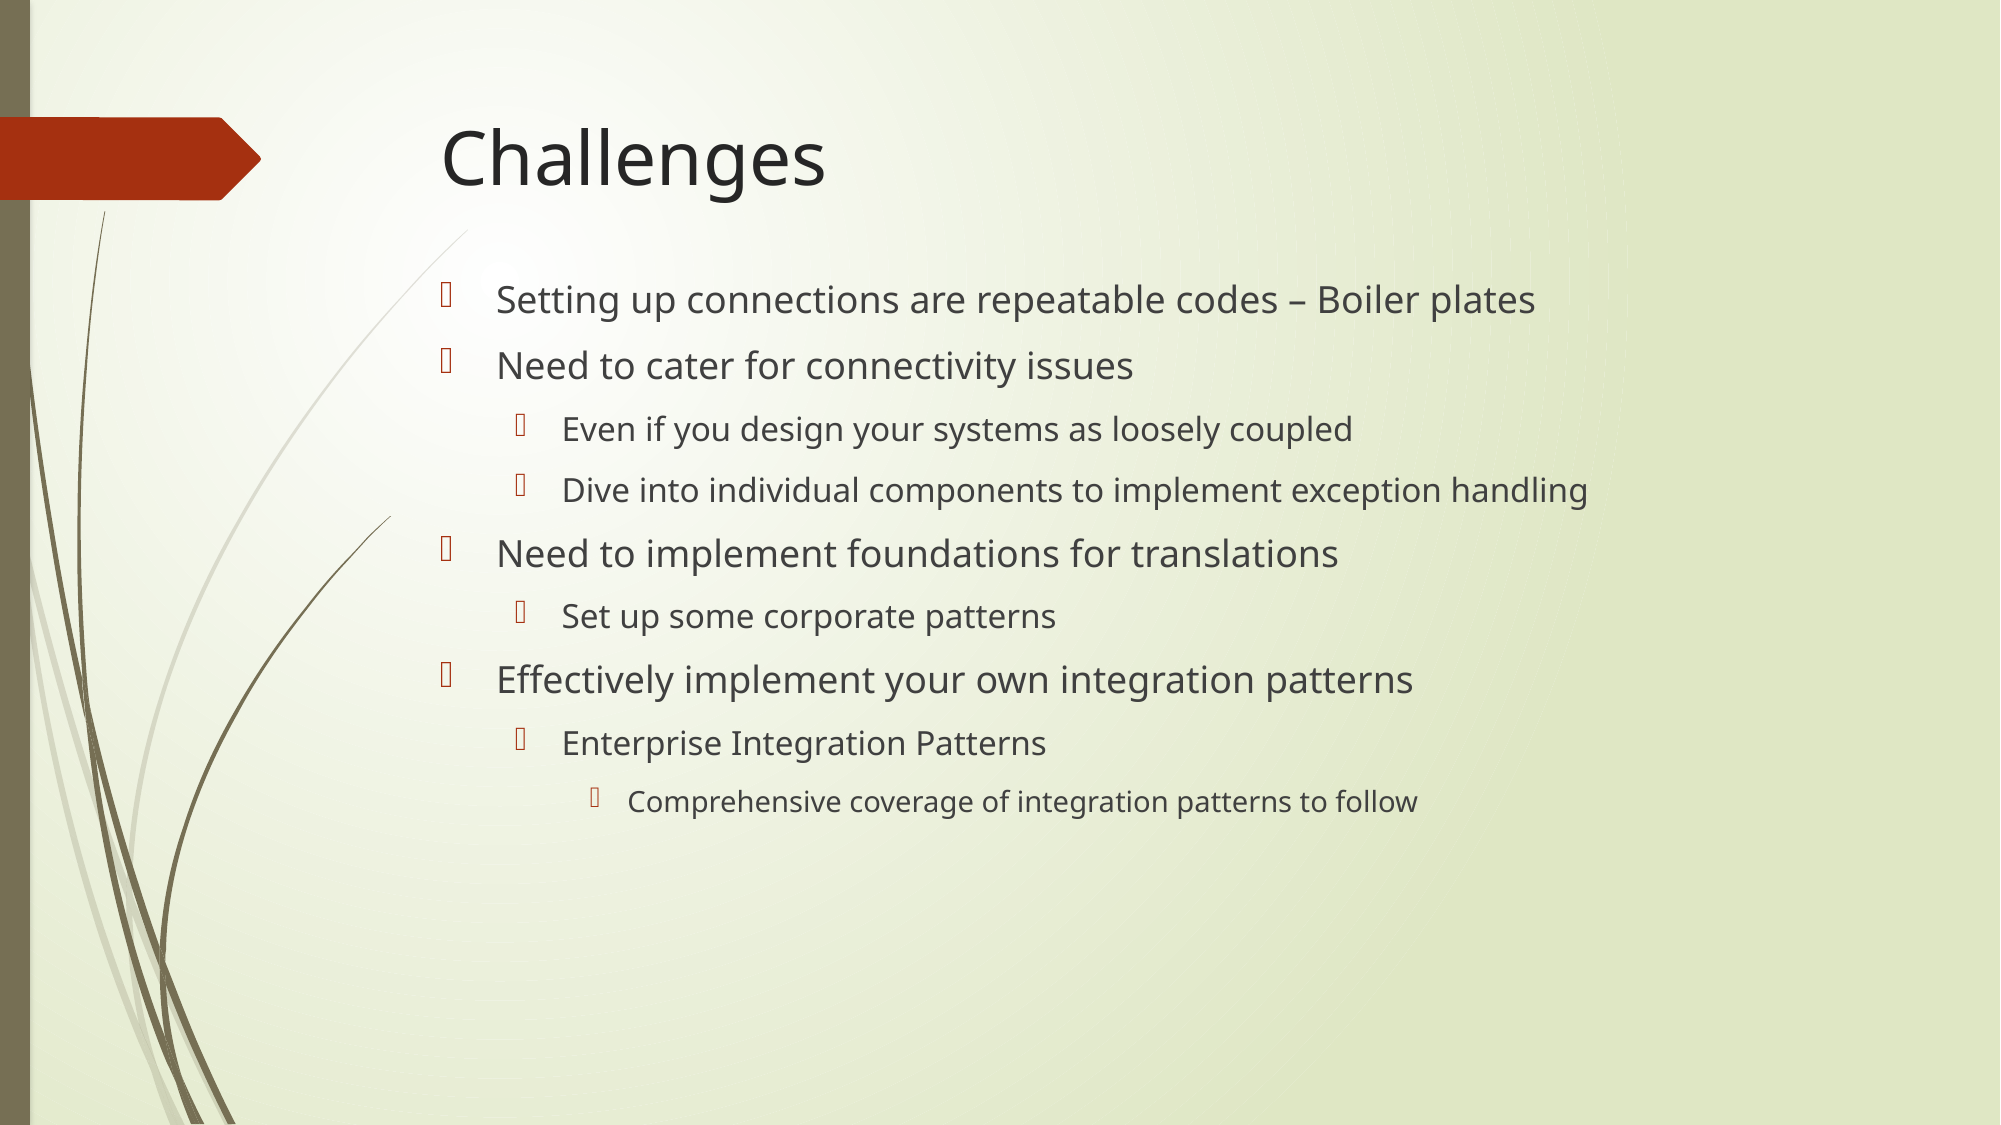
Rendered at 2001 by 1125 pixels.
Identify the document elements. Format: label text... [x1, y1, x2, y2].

list Setting up connections are repeatable codes – Boiler plates Need to cater for connectivity issues Even if you design your systems as loosely coupled Dive into individual components to implement exception handling Need to implement foundations for translations Set up some corporate patterns Effectively implement your own integration patterns Enterprise Integration Patterns Comprehensive coverage of integration patterns to follow [424, 268, 1888, 970]
title Challenges [425, 102, 1888, 268]
